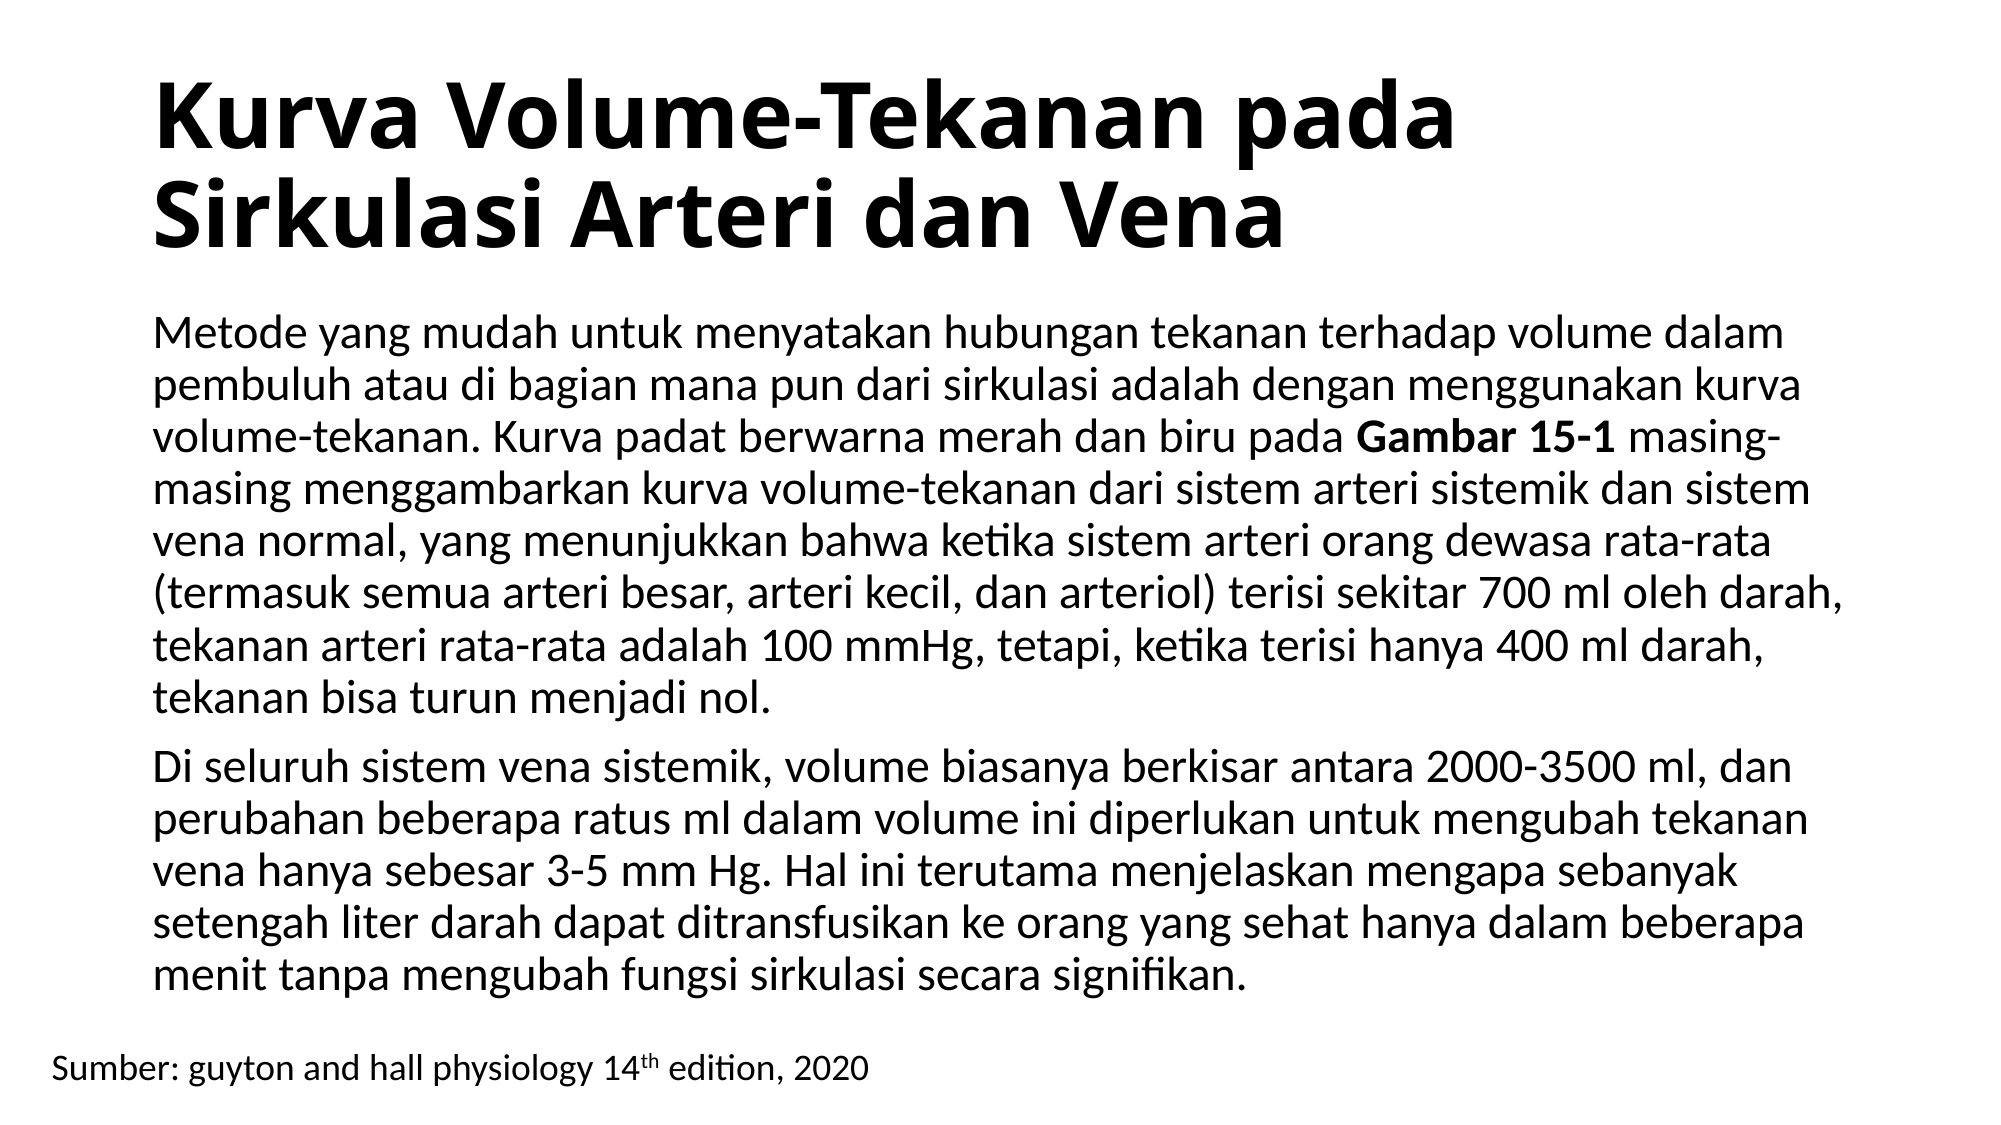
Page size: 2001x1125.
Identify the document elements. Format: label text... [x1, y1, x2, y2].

text_box Sumber: guyton and hall physiology 14th edition, 2020 [36, 1035, 1038, 1096]
list Metode yang mudah untuk menyatakan hubungan tekanan terhadap volume dalam pembuluh atau di bagian mana pun dari sirkulasi adalah dengan menggunakan kurva volume-tekanan. Kurva padat berwarna merah dan biru pada Gambar 15-1 masing-masing menggambarkan kurva volume-tekanan dari sistem arteri sistemik dan sistem vena normal, yang menunjukkan bahwa ketika sistem arteri orang dewasa rata-rata (termasuk semua arteri besar, arteri kecil, dan arteriol) terisi sekitar 700 ml oleh darah, tekanan arteri rata-rata adalah 100 mmHg, tetapi, ketika terisi hanya 400 ml darah, tekanan bisa turun menjadi nol. Di seluruh sistem vena sistemik, volume biasanya berkisar antara 2000-3500 ml, dan perubahan beberapa ratus ml dalam volume ini diperlukan untuk mengubah tekanan vena hanya sebesar 3-5 mm Hg. Hal ini terutama menjelaskan mengapa sebanyak setengah liter darah dapat ditransfusikan ke orang yang sehat hanya dalam beberapa menit tanpa mengubah fungsi sirkulasi secara signifikan. [137, 299, 1863, 1014]
title Kurva Volume-Tekanan pada Sirkulasi Arteri dan Vena [137, 59, 1863, 278]
